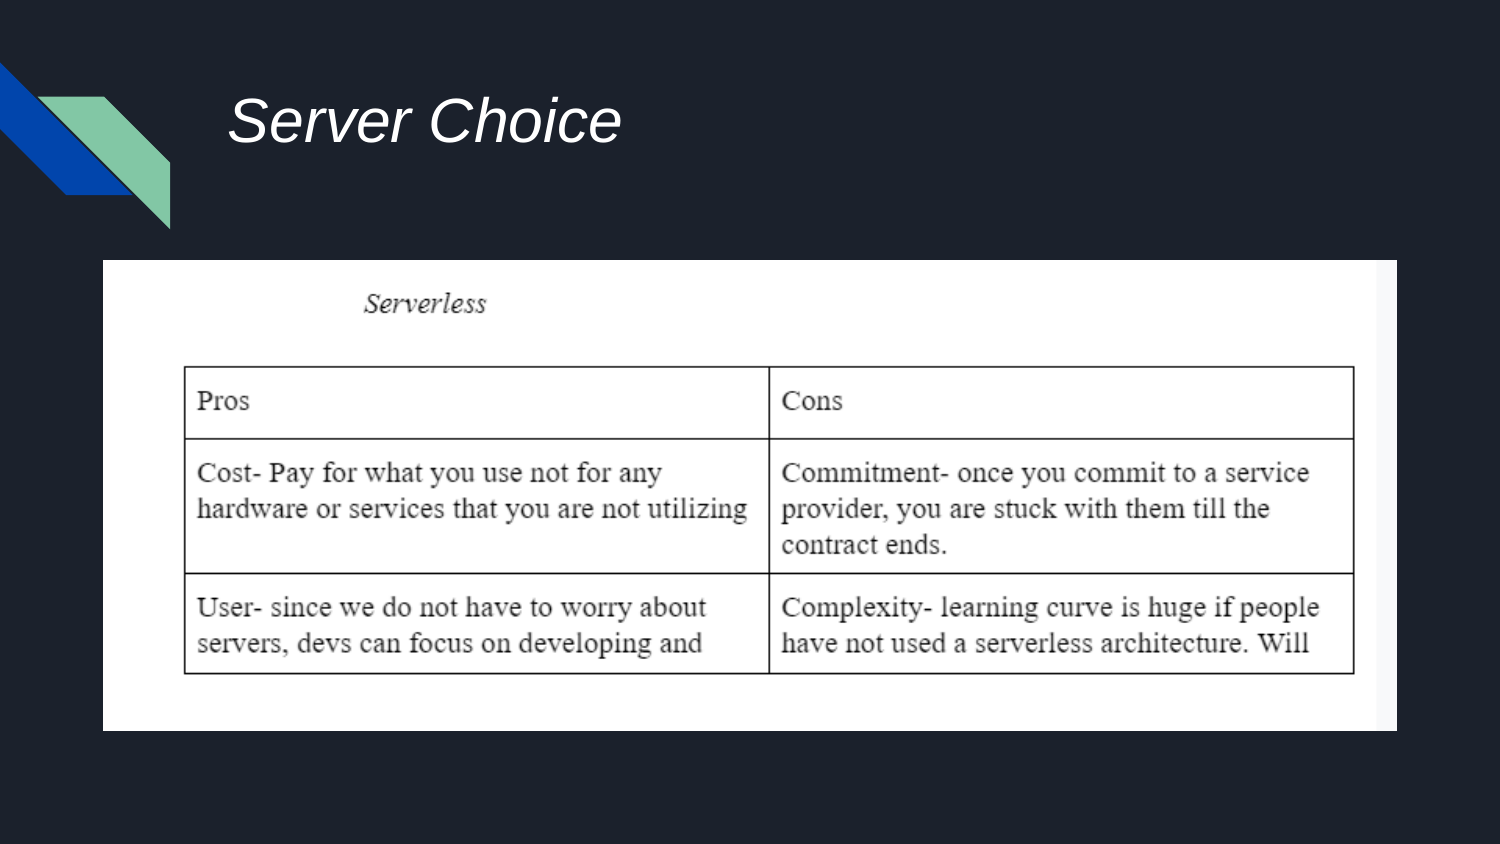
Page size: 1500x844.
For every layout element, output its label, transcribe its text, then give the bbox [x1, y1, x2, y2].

picture [102, 260, 1398, 732]
title Server Choice [212, 64, 1368, 215]
